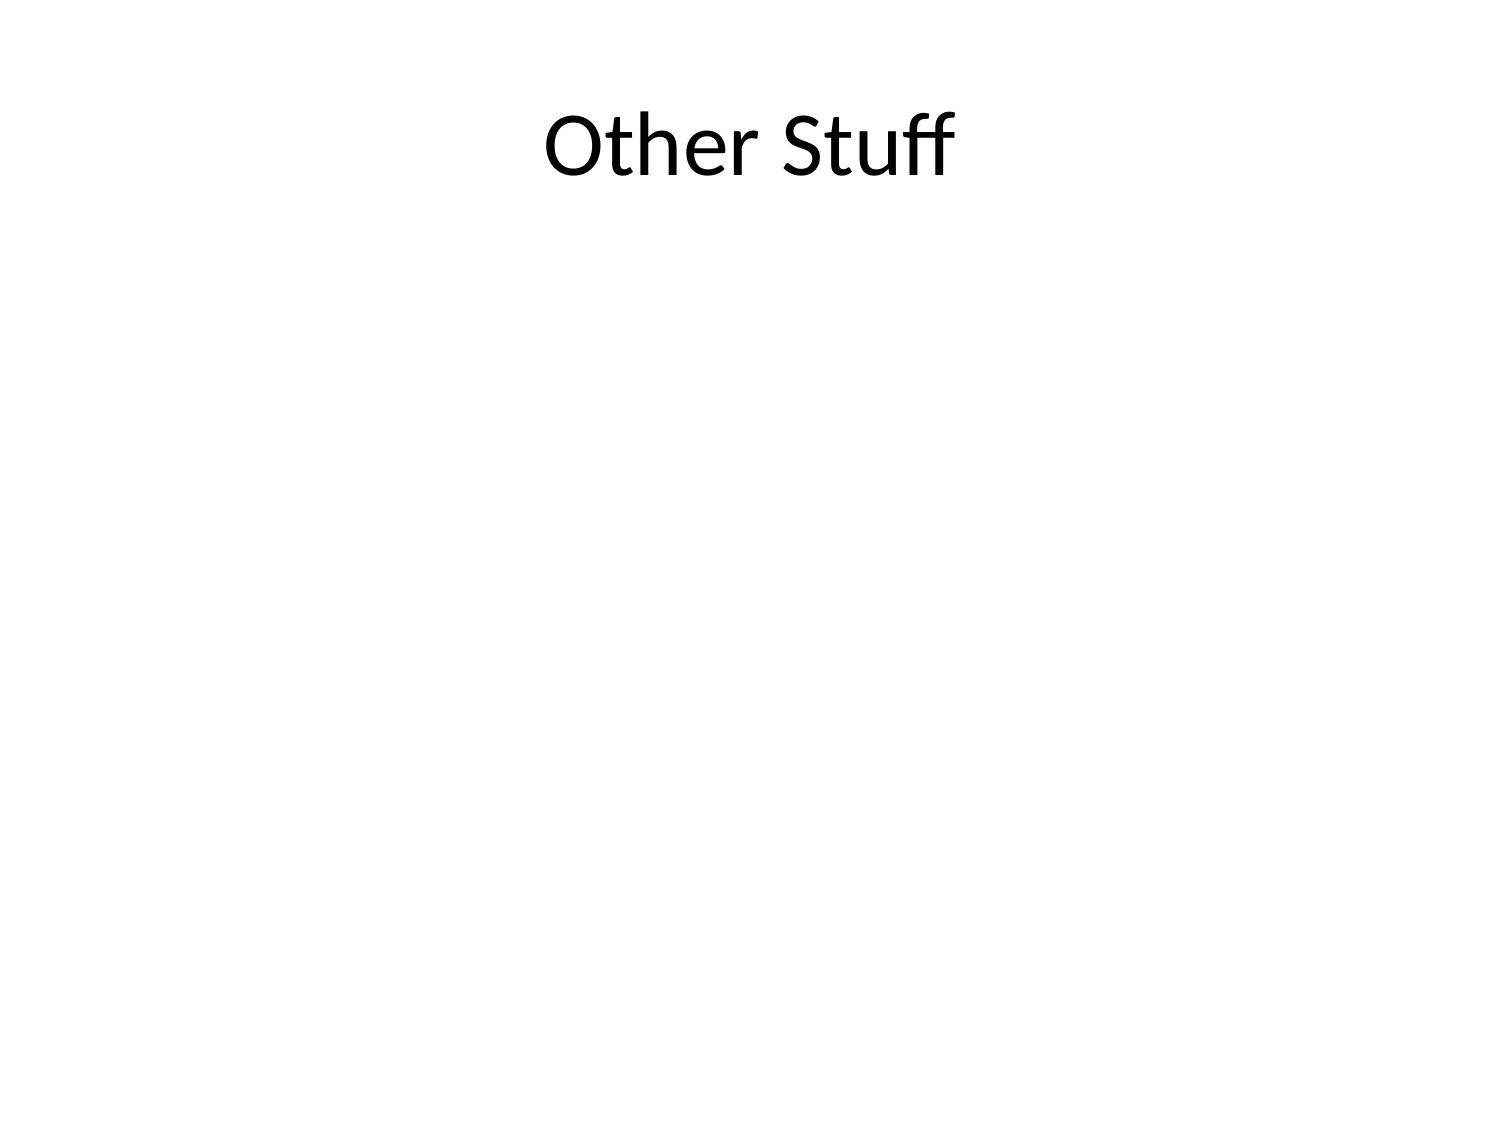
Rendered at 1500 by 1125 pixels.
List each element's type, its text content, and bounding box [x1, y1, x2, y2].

title Other Stuff [75, 45, 1425, 233]
